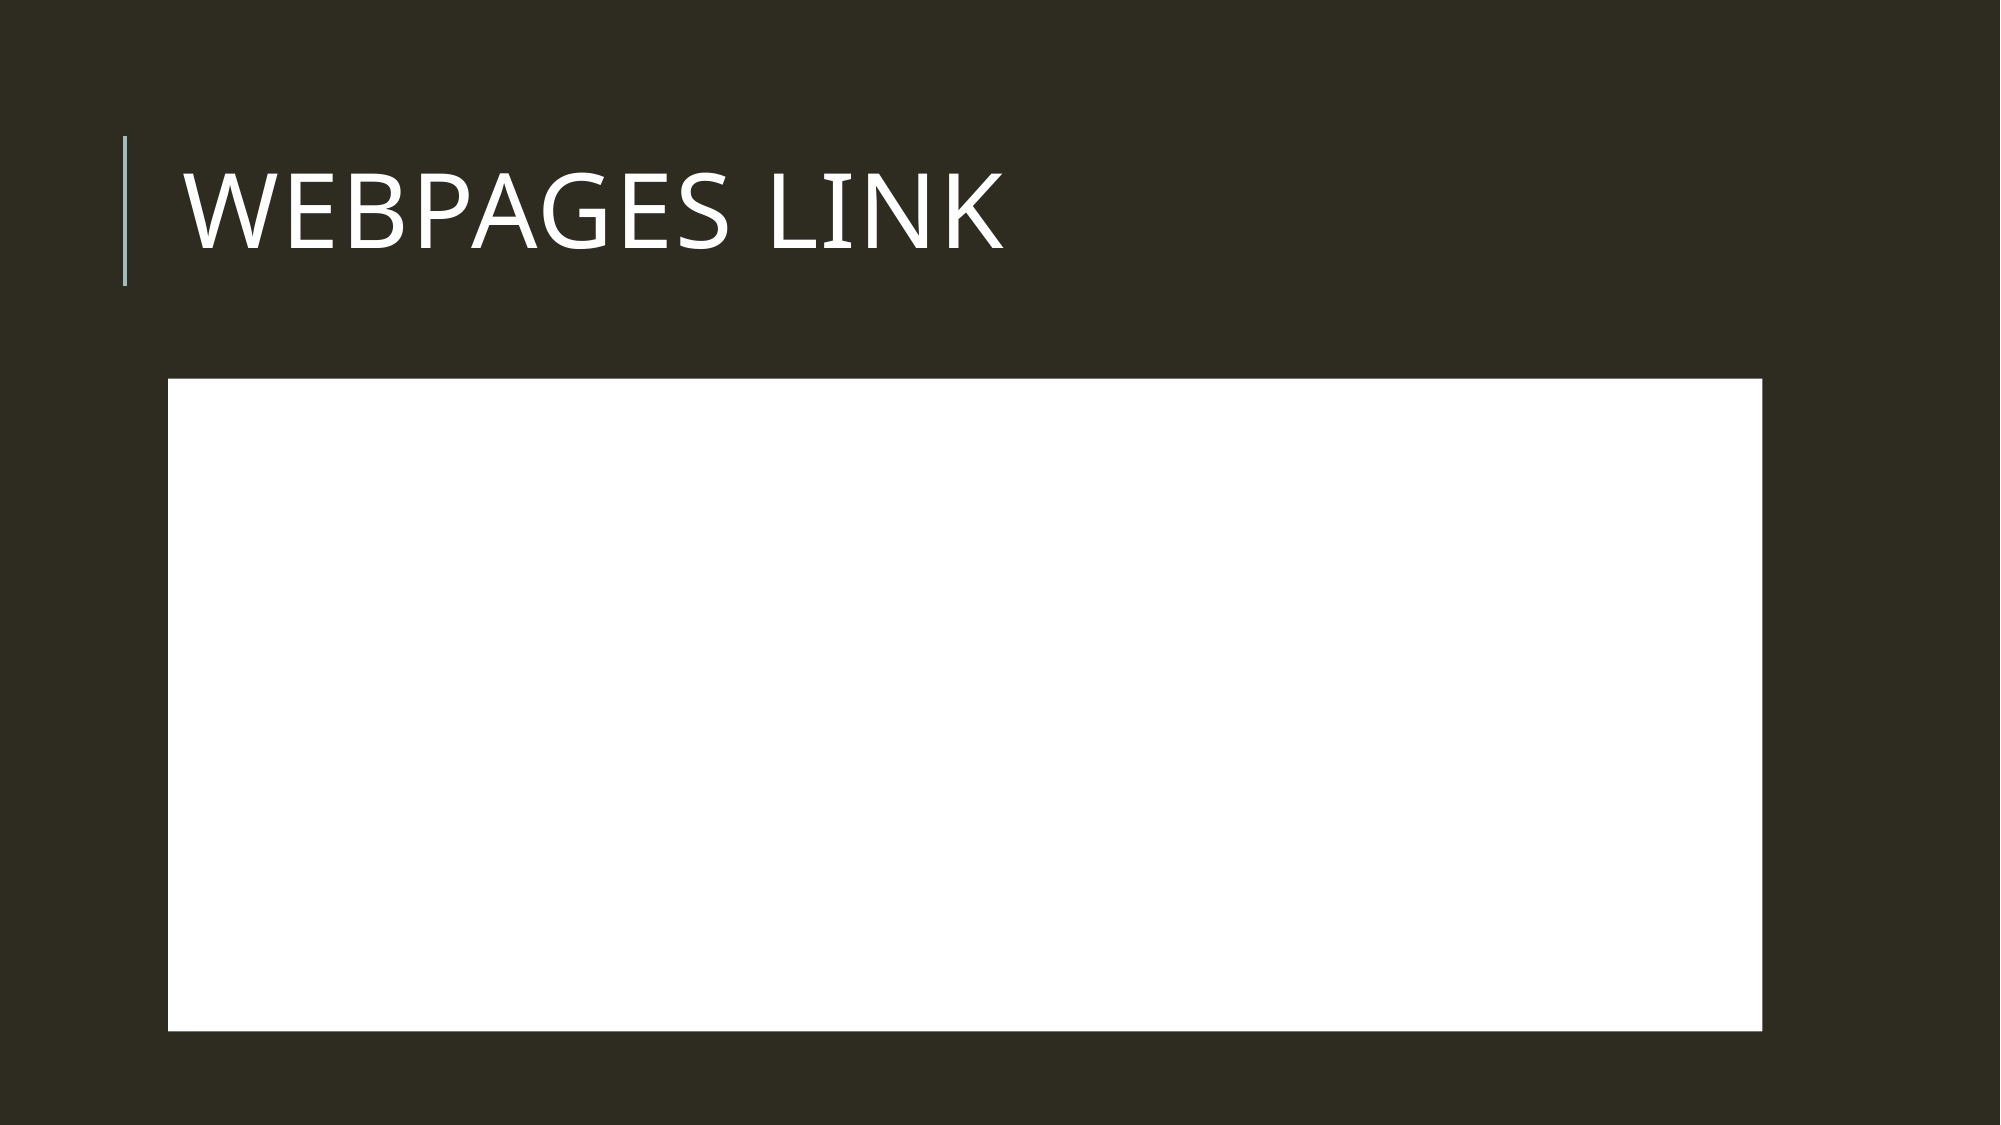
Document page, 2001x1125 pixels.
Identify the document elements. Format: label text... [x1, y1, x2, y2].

list https://tsikkk.github.io/luckylopasgatlo.github.io/ [168, 378, 1763, 1032]
title Webpages link [168, 96, 1763, 342]
